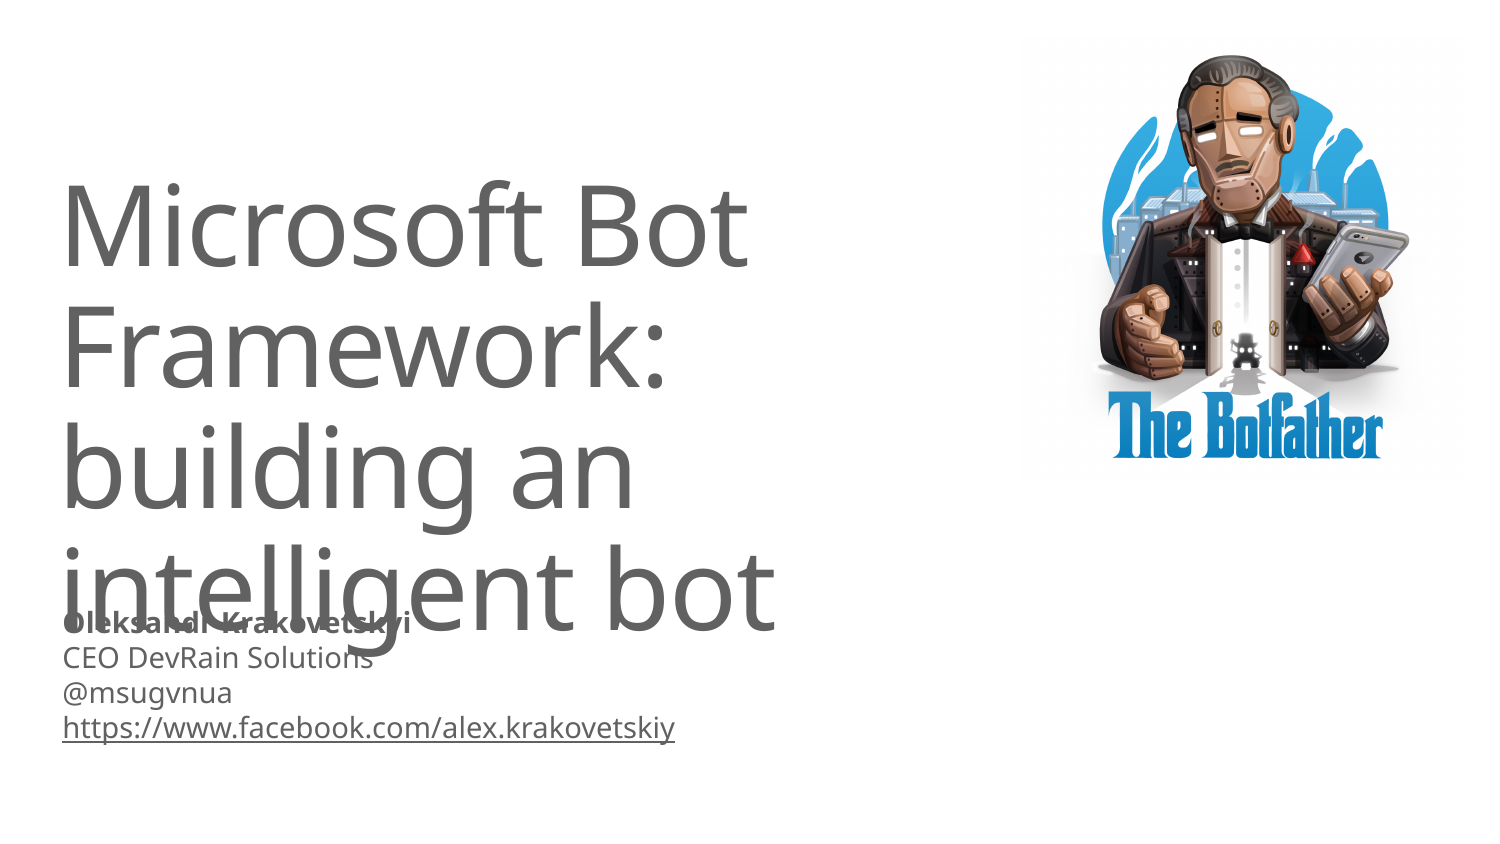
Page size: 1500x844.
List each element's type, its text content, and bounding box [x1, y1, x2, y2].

list Oleksandr Krakovetskyi CEO DevRain Solutions @msugvnua https://www.facebook.com/alex.krakovetskiy [44, 591, 751, 702]
title Microsoft Bot Framework: building an intelligent bot [41, 157, 1065, 503]
picture [1019, 35, 1471, 486]
